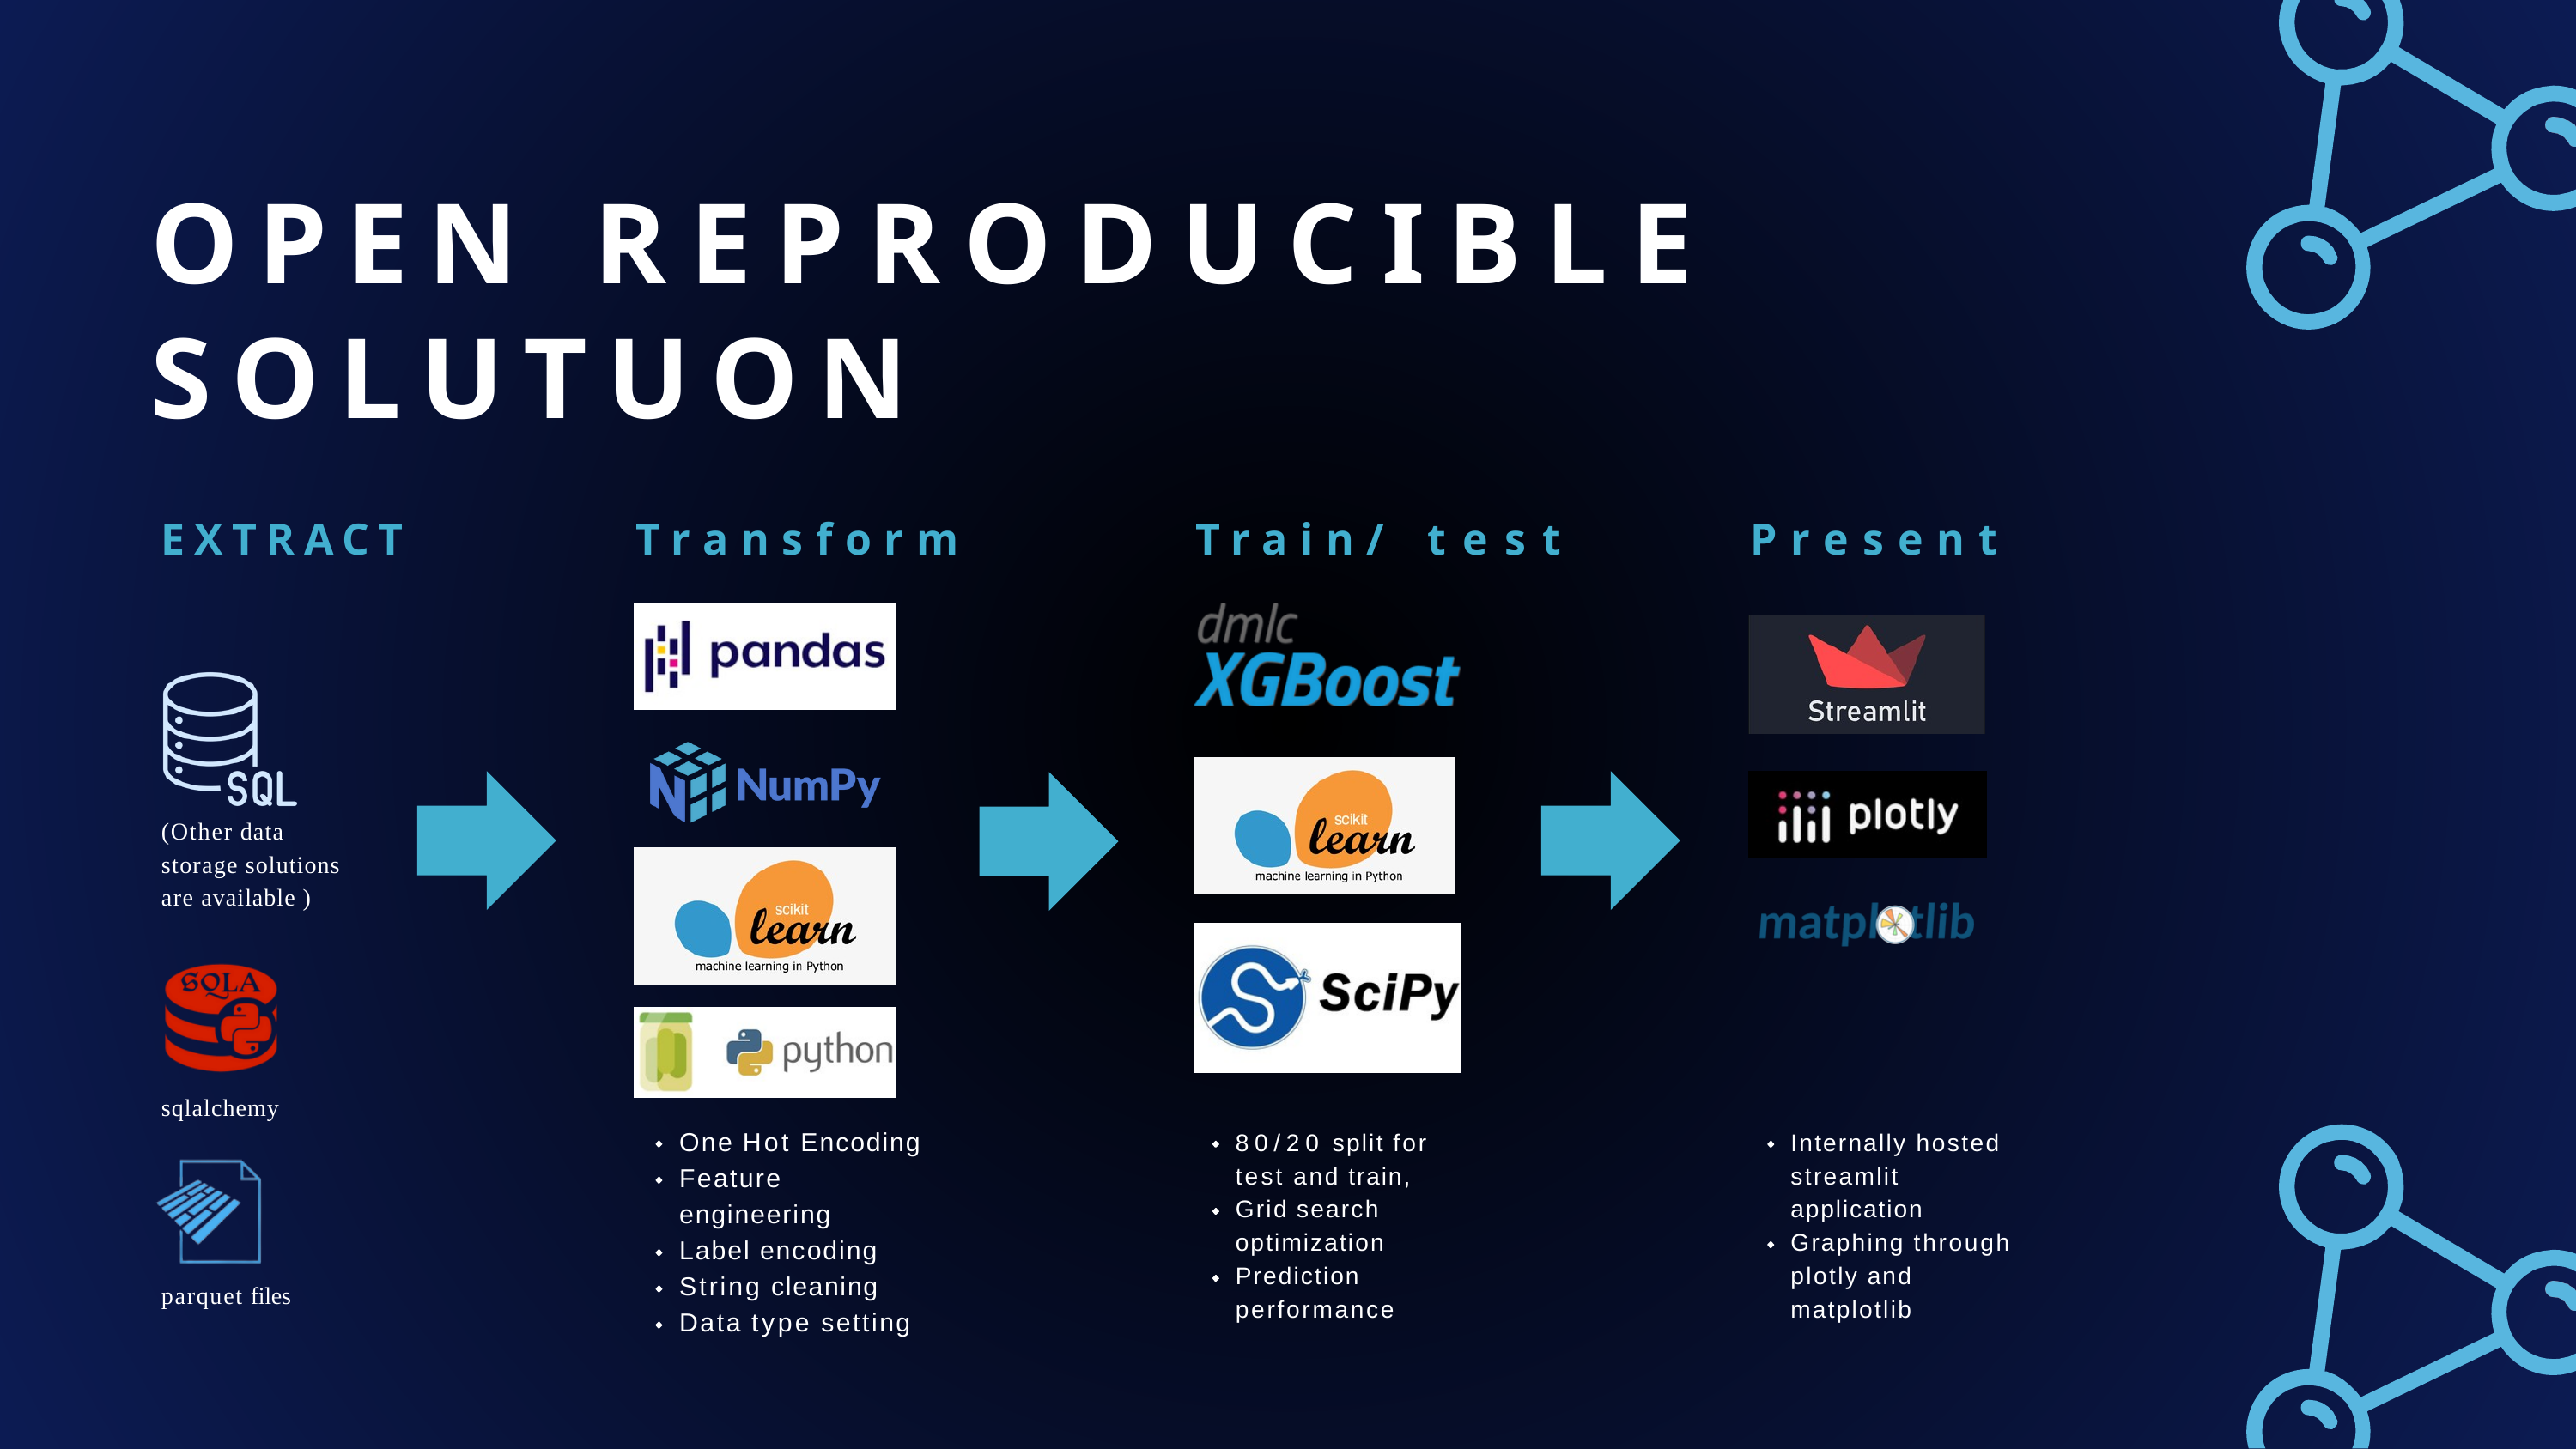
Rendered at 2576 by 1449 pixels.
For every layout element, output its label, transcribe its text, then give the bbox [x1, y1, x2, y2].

text_box [655, 1140, 663, 1148]
text_box [979, 772, 1119, 912]
text_box [1767, 1241, 1775, 1248]
text_box (Other data storage solutions are available ) [159, 809, 347, 912]
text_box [2245, 0, 2576, 330]
text_box [1540, 771, 1680, 911]
text_box One Hot Encoding Feature engineering Label encoding String cleaning Data type setting [677, 1119, 928, 1337]
text_box Internally hosted streamlit application Graphing through plotly and matplotlib [1789, 1121, 2019, 1323]
text_box [1212, 1140, 1219, 1148]
text_box [655, 1285, 663, 1293]
picture [0, 0, 2576, 1449]
text_box parquet files [159, 1305, 299, 1309]
text_box [1212, 1275, 1219, 1282]
text_box [655, 1176, 663, 1184]
text_box [416, 771, 556, 911]
text_box 80/20 split for test and train, Grid search optimization Prediction performance [1233, 1121, 1435, 1323]
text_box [2245, 1124, 2576, 1449]
text_box [1212, 1208, 1219, 1215]
title OPEN REPRODUCIBLE SOLUTUON [149, 171, 1771, 441]
text_box [1767, 1140, 1775, 1148]
text_box [655, 1321, 663, 1329]
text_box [634, 723, 896, 985]
text_box sqlalchemy [159, 1096, 285, 1121]
text_box [655, 1249, 663, 1257]
text_box EXTRACT Transform Train/ test Present [159, 509, 2015, 563]
